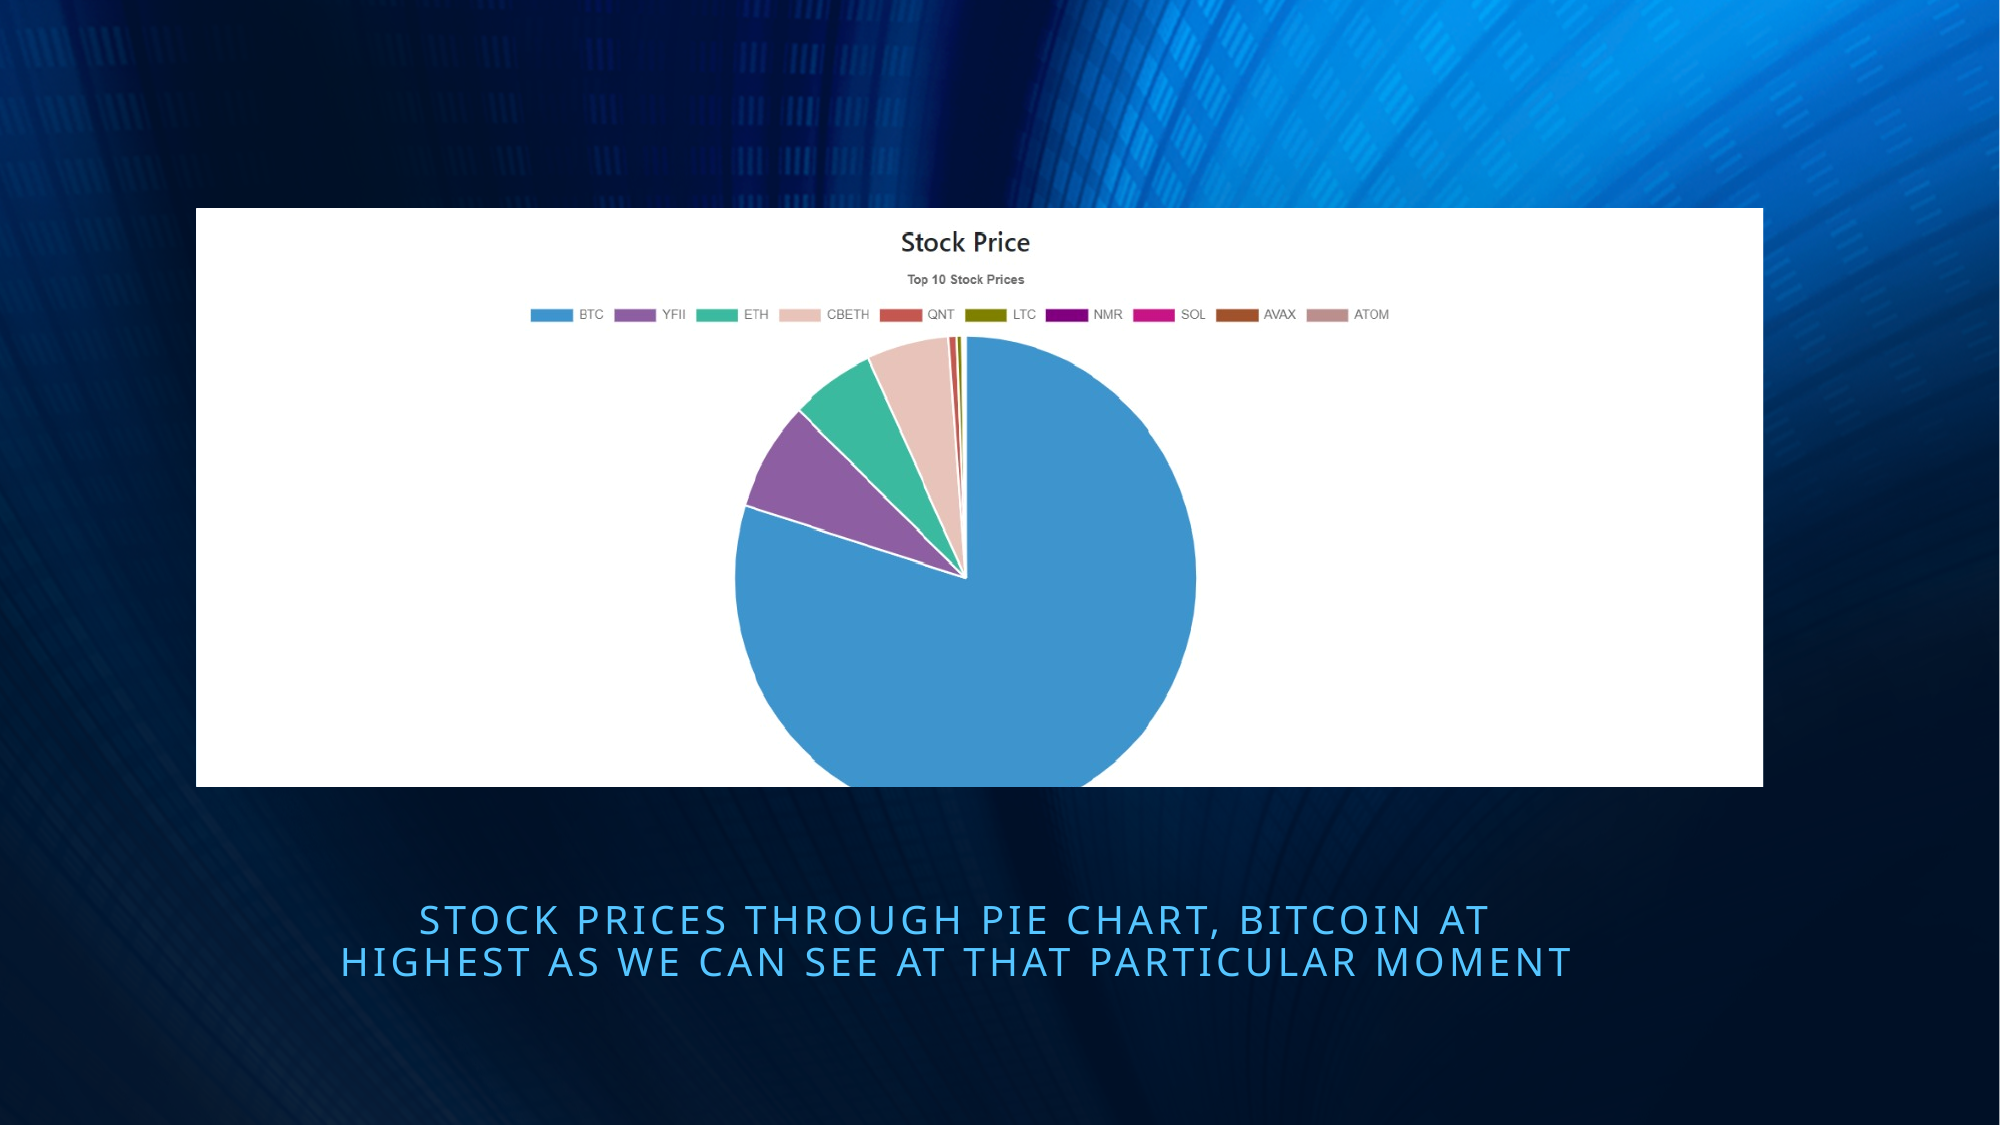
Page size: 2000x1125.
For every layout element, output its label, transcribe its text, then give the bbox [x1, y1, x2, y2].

picture [0, 0, 2000, 1125]
list stock prices through pie chart, bitcoin at highest as we CAN SEE AT THAT PARTICULAR MOMENT [243, 893, 1669, 994]
